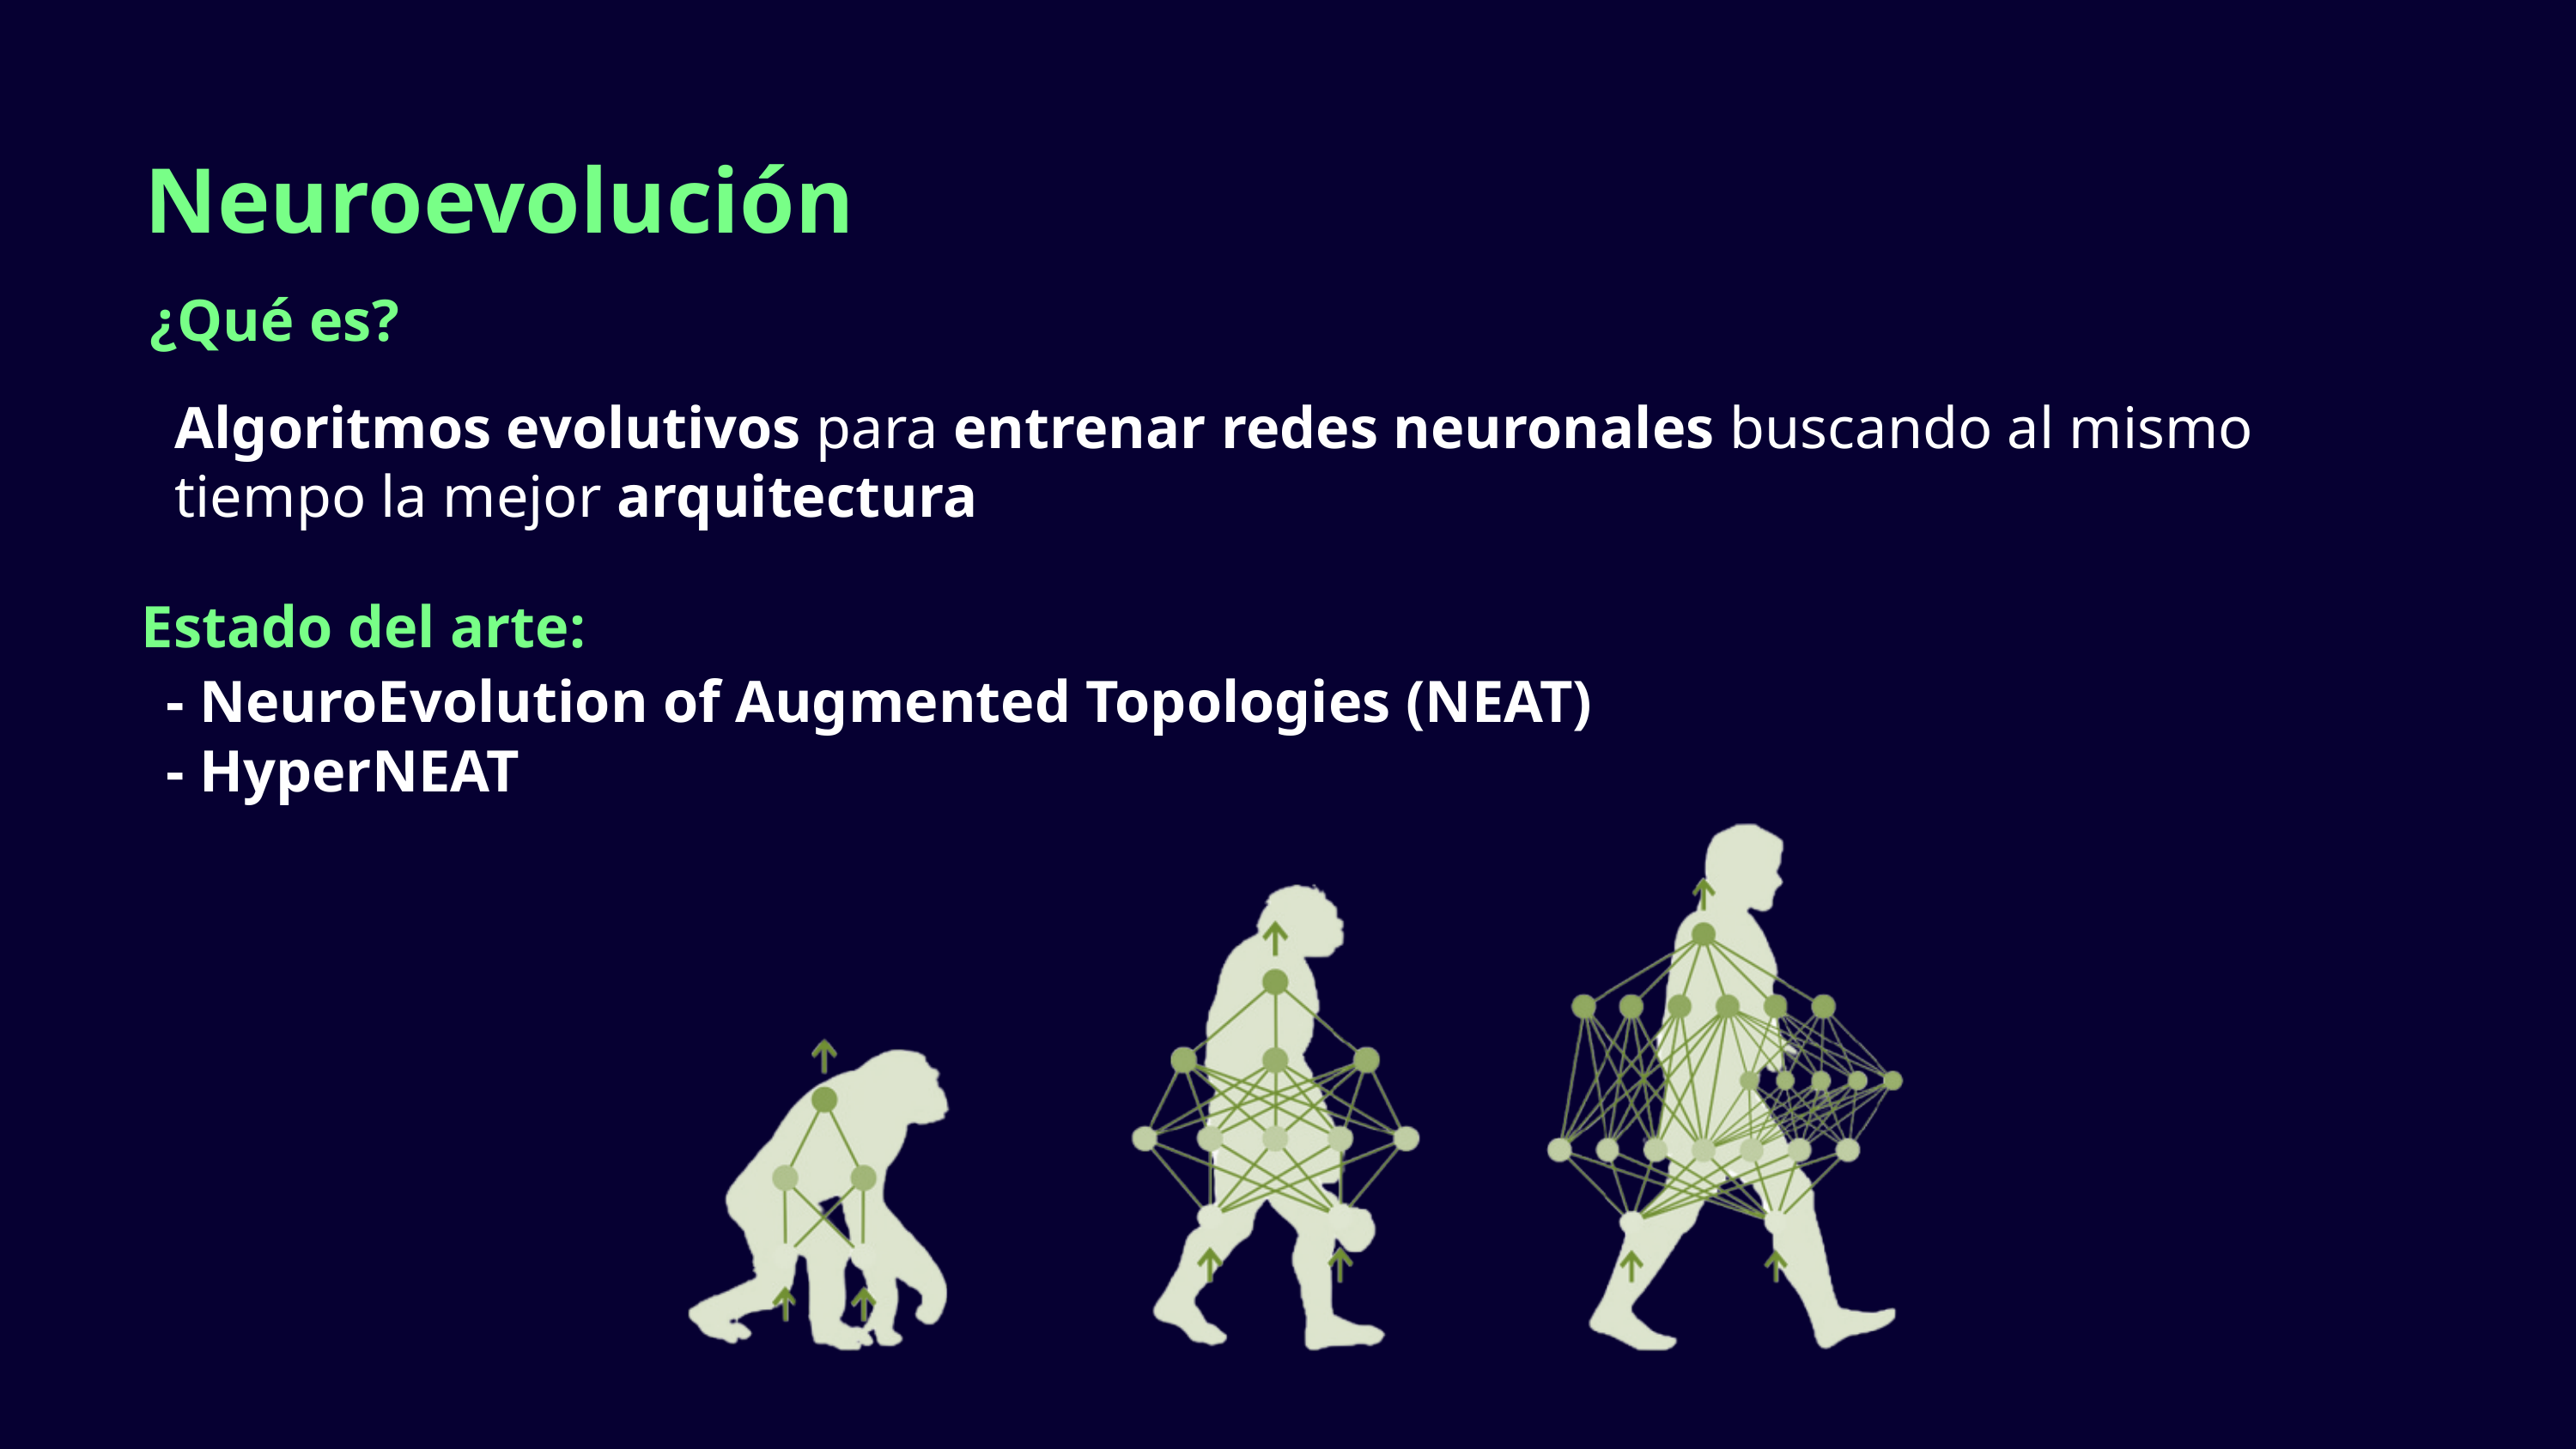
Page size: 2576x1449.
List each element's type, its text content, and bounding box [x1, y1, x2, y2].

text_box Neuroevolución [144, 143, 1707, 252]
text_box Estado del arte: - NeuroEvolution of Augmented Topologies (NEAT) - HyperNEAT [141, 620, 2331, 804]
text_box ¿Qué es? Algoritmos evolutivos para entrenar redes neuronales buscando al mismo tiempo la mejor arquitectura [149, 312, 2340, 530]
picture [653, 821, 1923, 1353]
